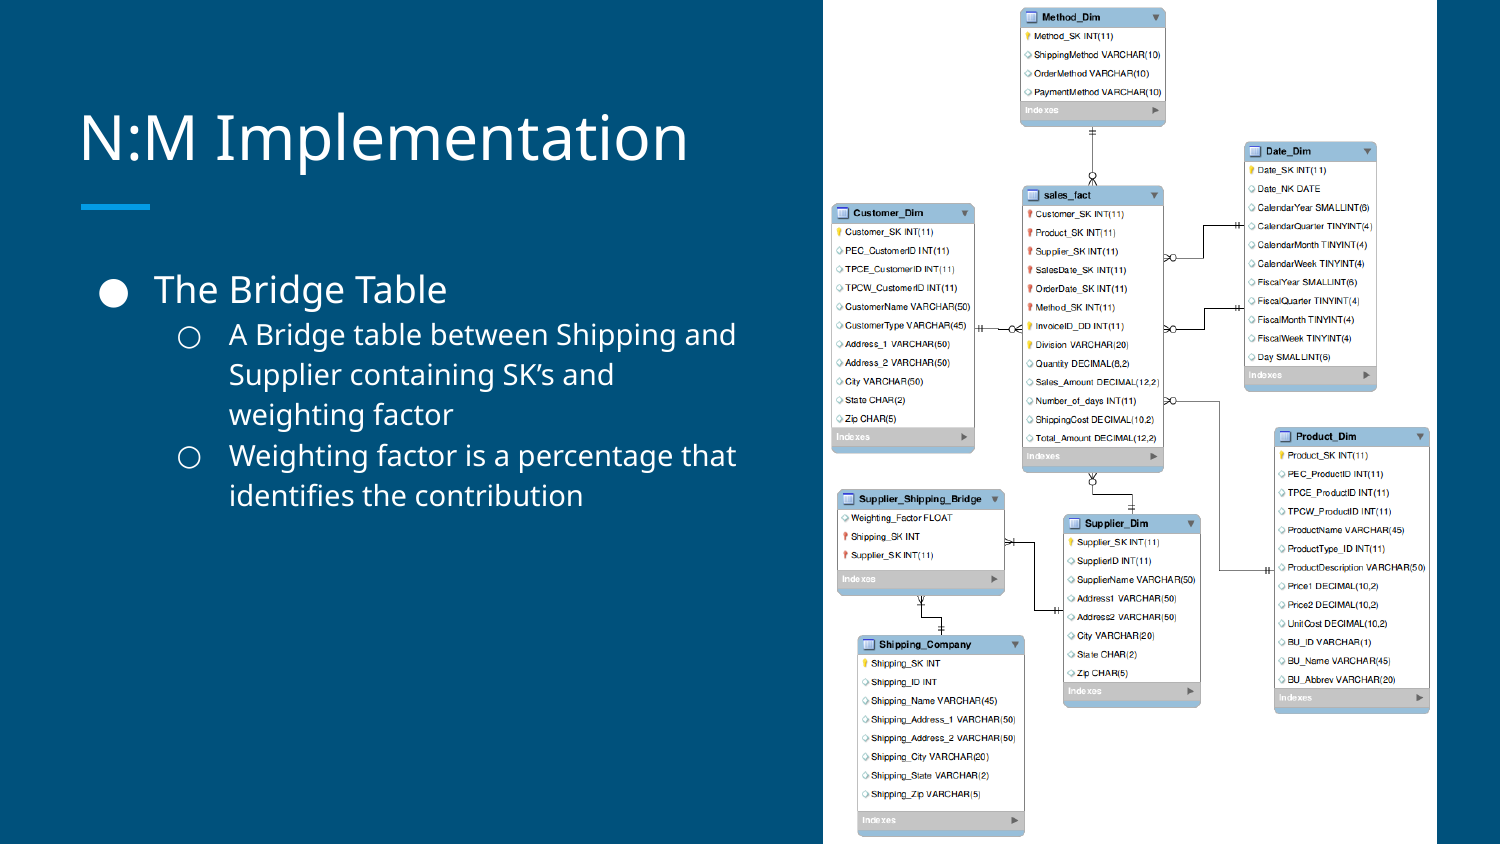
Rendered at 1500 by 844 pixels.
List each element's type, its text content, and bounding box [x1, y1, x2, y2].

picture [824, 0, 1436, 844]
title N:M Implementation [63, 75, 818, 188]
list The Bridge Table A Bridge table between Shipping and Supplier containing SK’s and weighting factor Weighting factor is a percentage that identifies the contribution [63, 244, 761, 750]
